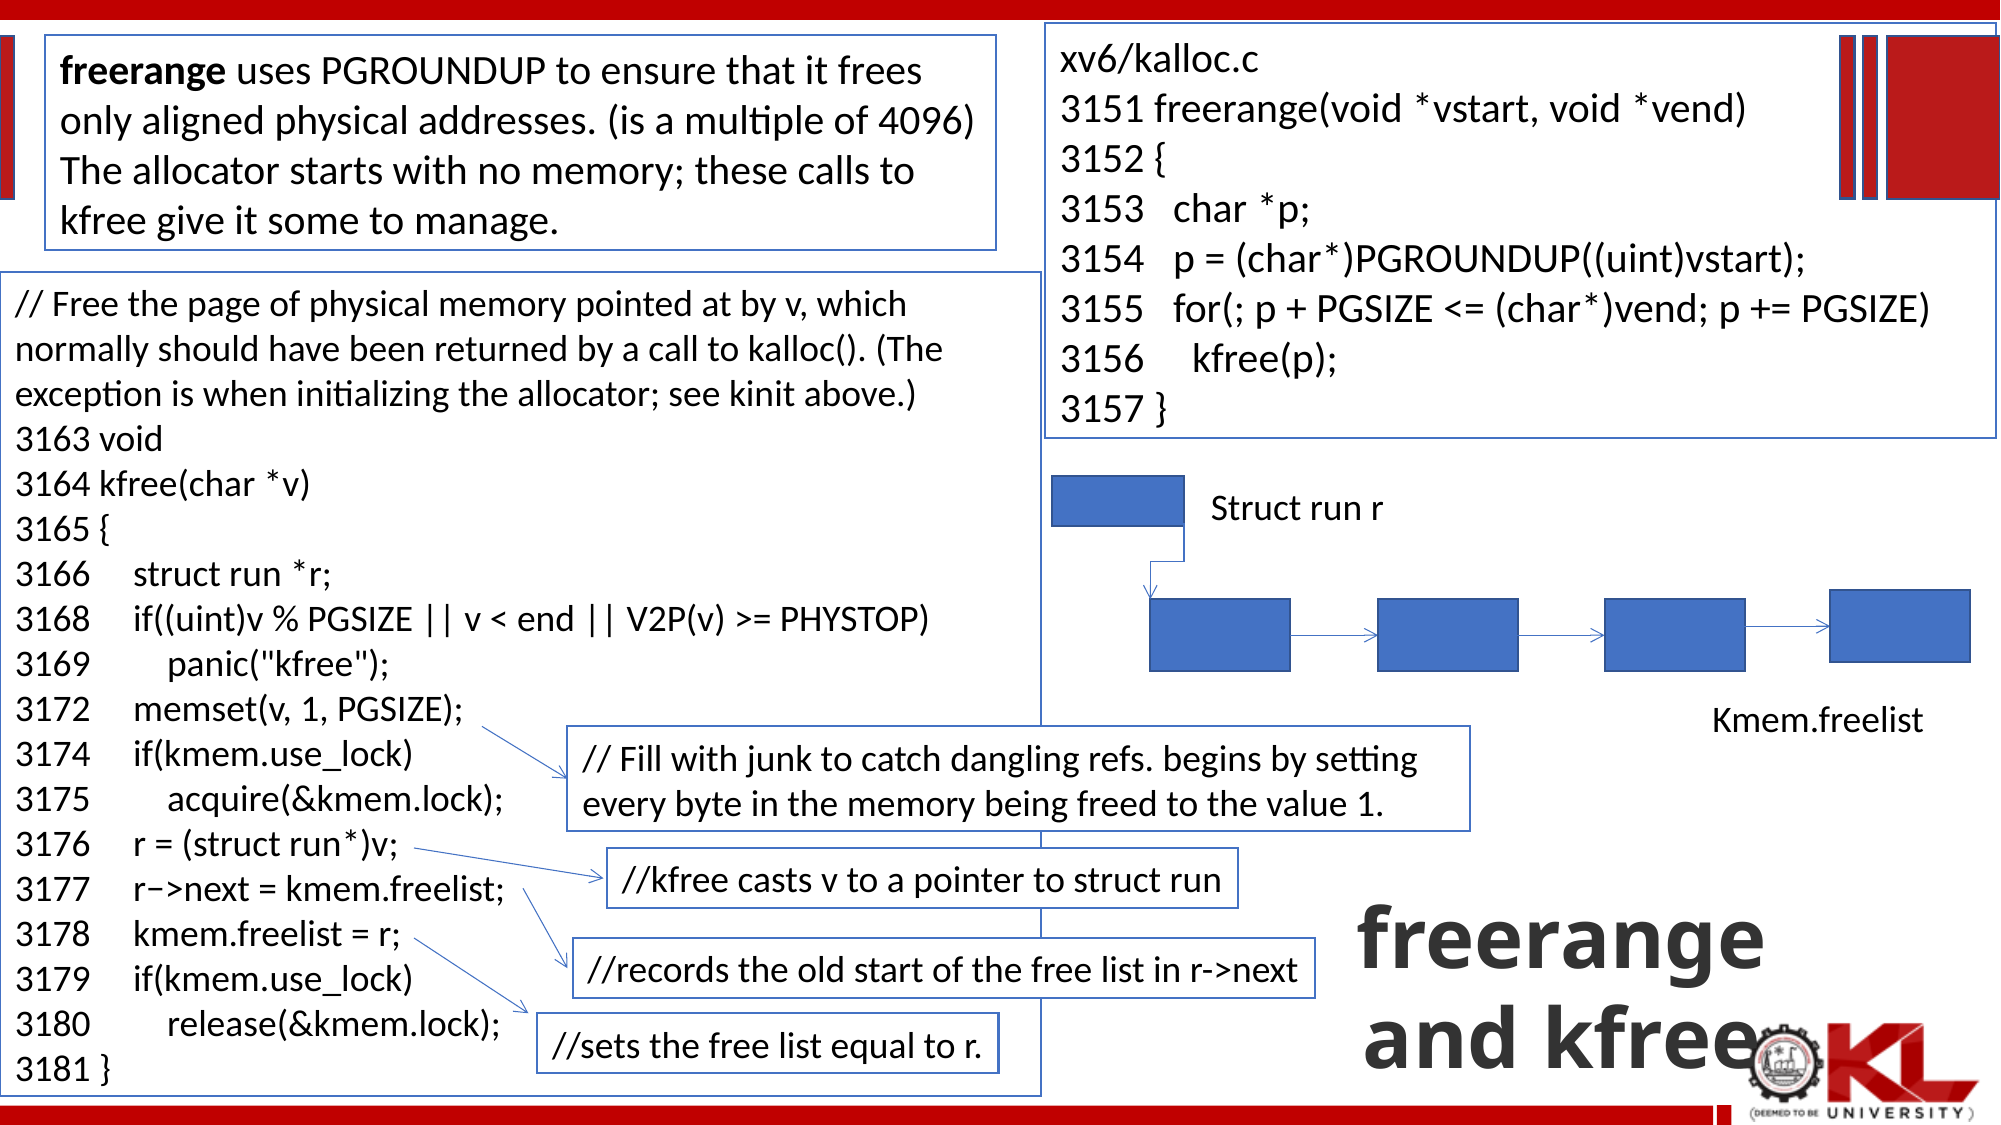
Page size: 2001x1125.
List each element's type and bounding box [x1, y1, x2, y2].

text_box [522, 888, 568, 969]
text_box [413, 847, 604, 879]
text_box [1129, 544, 1206, 579]
text_box [1150, 590, 1971, 672]
text_box [0, 0, 2000, 1125]
text_box [413, 937, 529, 1014]
text_box [481, 726, 568, 780]
